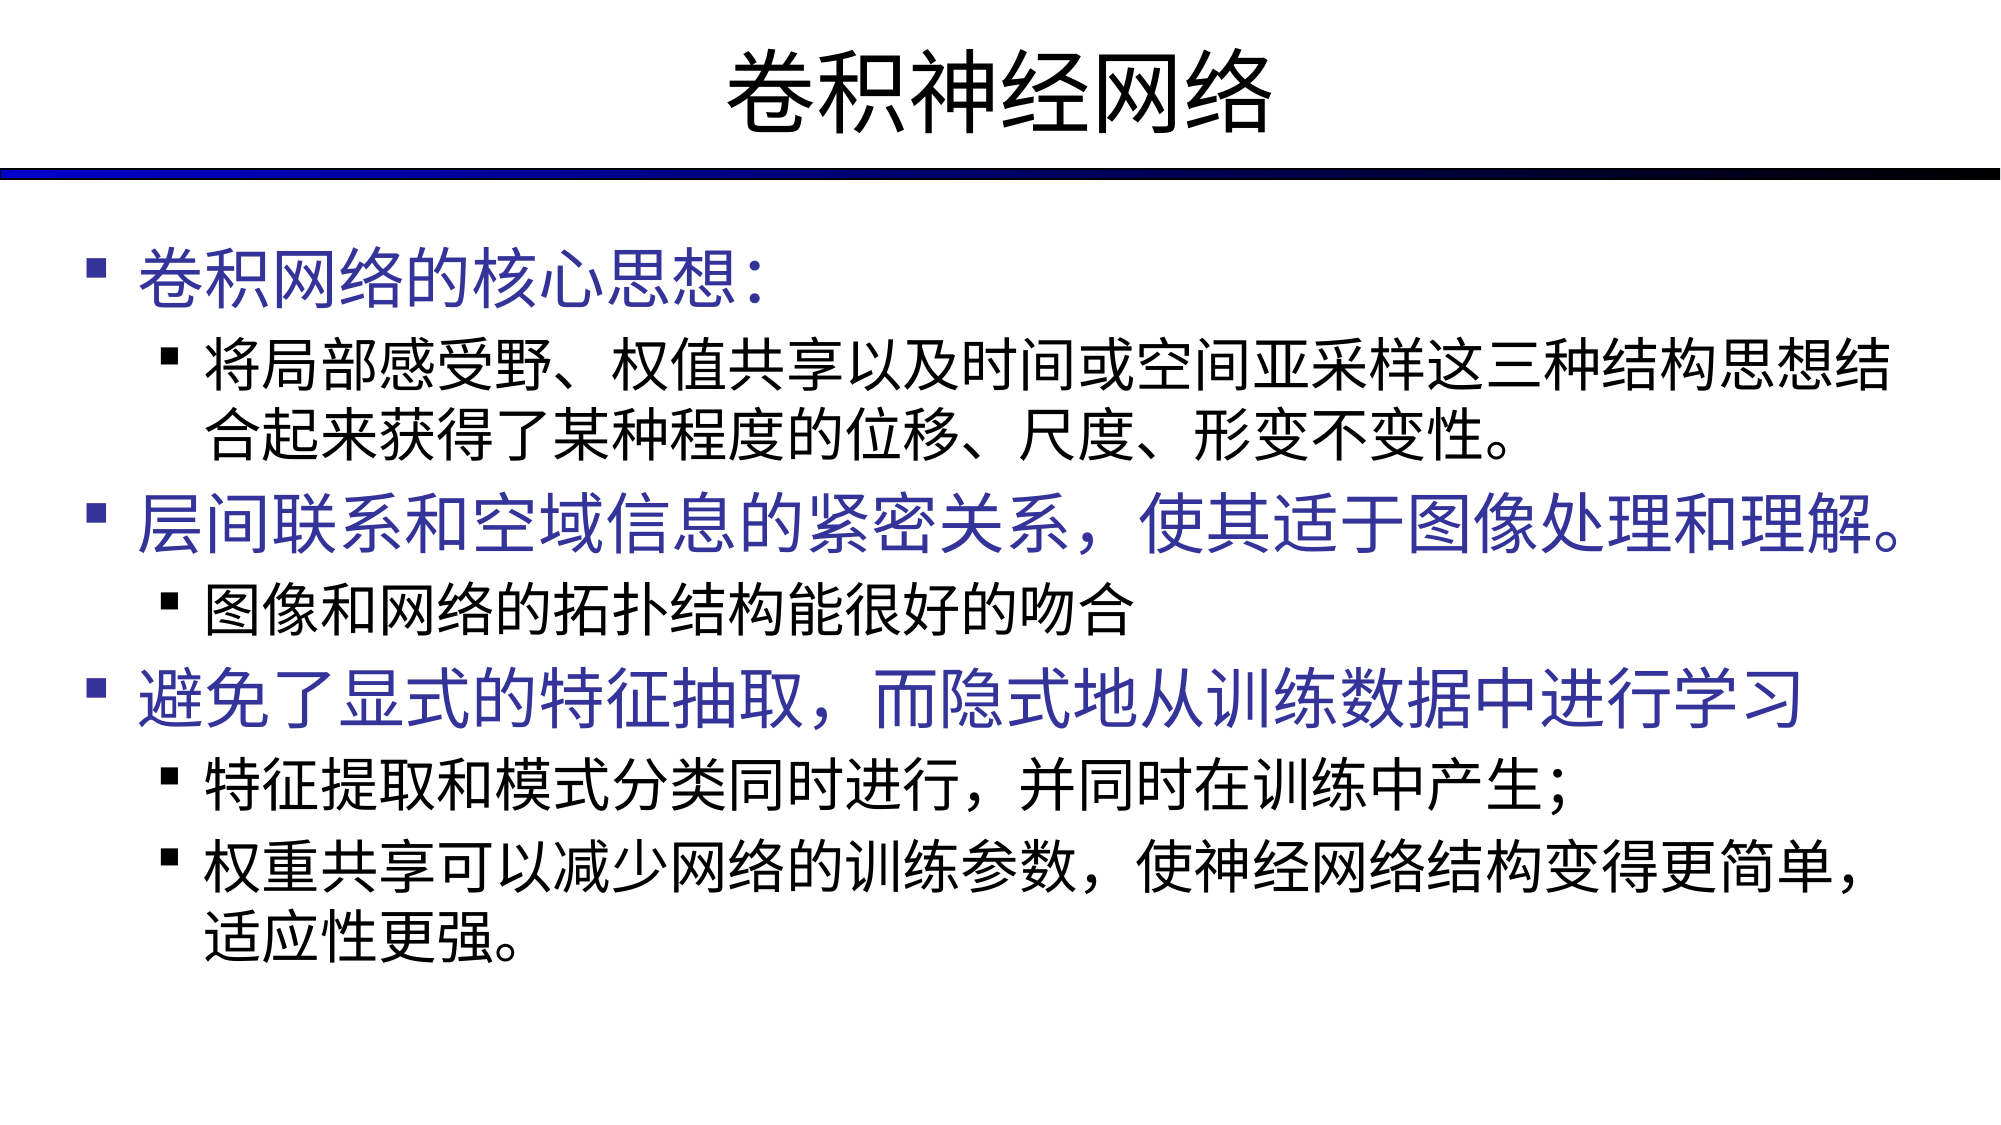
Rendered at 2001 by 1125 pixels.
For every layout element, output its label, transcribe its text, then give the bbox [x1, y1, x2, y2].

list 卷积网络的核心思想： 将局部感受野、权值共享以及时间或空间亚采样这三种结构思想结合起来获得了某种程度的位移、尺度、形变不变性。 层间联系和空域信息的紧密关系，使其适于图像处理和理解。 图像和网络的拓扑结构能很好的吻合 避免了显式的特征抽取，而隐式地从训练数据中进行学习 特征提取和模式分类同时进行，并同时在训练中产生； 权重共享可以减少网络的训练参数，使神经网络结构变得更简单，适应性更强。 [66, 228, 1934, 1006]
title 卷积神经网络 [0, 0, 2000, 184]
